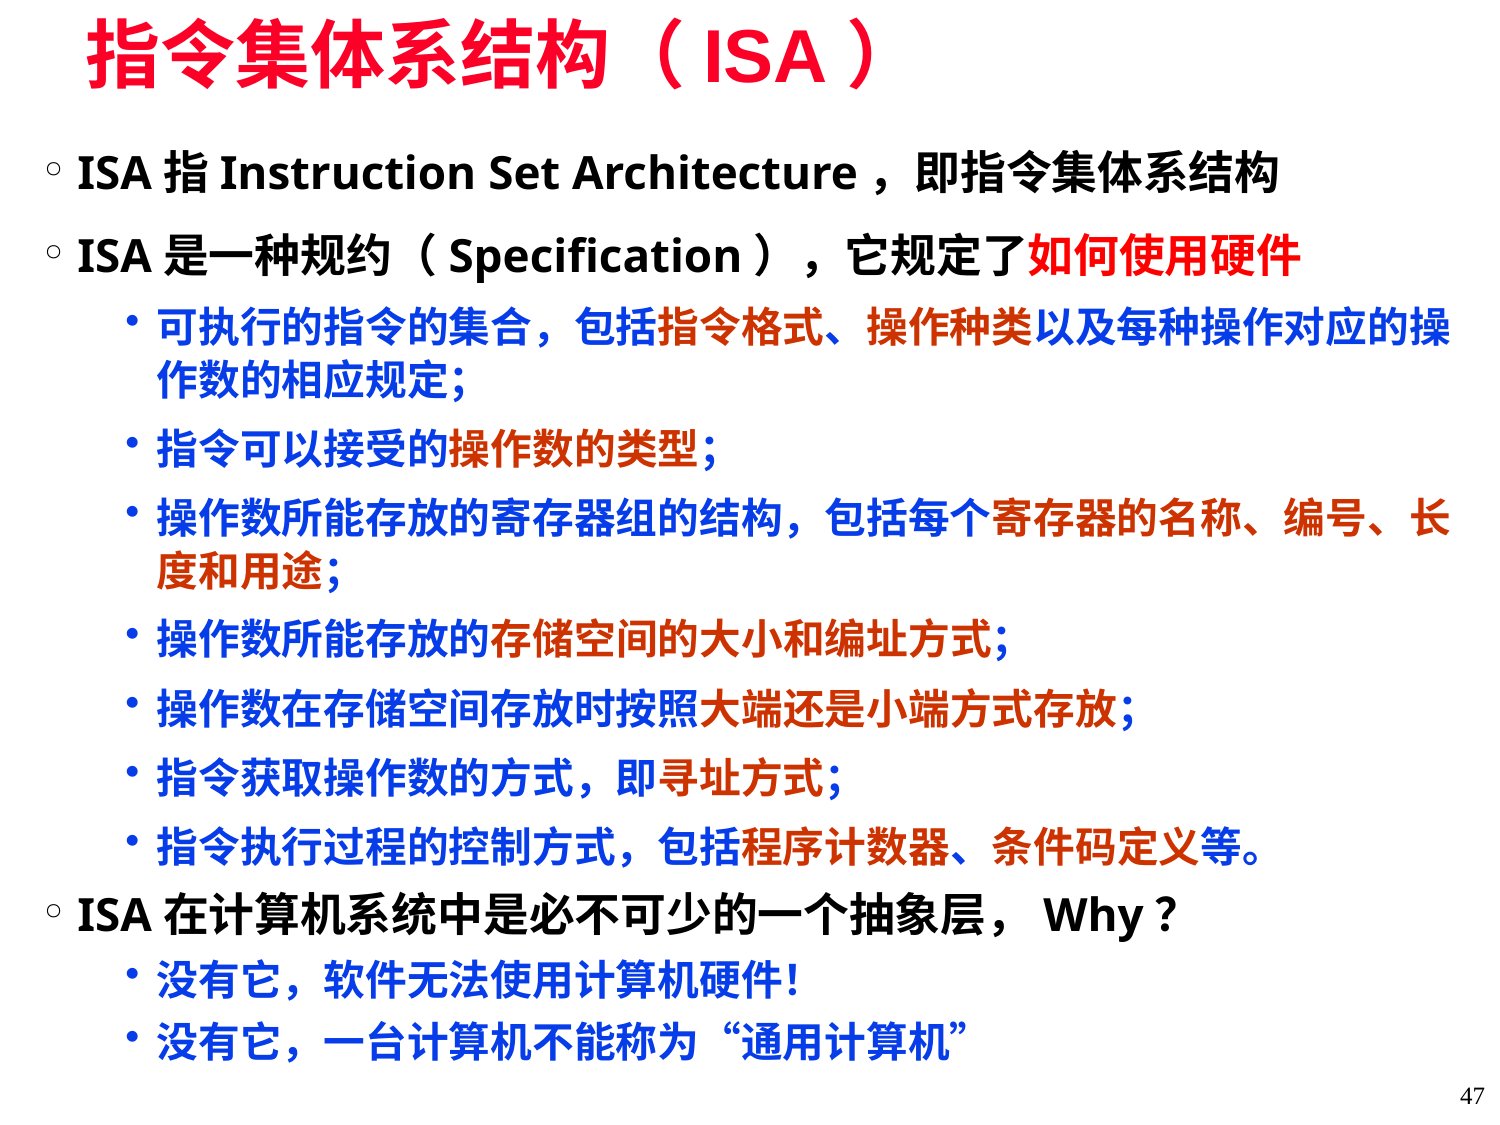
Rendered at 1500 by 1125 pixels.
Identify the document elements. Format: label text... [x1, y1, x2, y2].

list ISA指Instruction Set Architecture，即指令集体系结构 ISA是一种规约（Specification），它规定了如何使用硬件 可执行的指令的集合，包括指令格式、操作种类以及每种操作对应的操作数的相应规定； 指令可以接受的操作数的类型； 操作数所能存放的寄存器组的结构，包括每个寄存器的名称、编号、长度和用途； 操作数所能存放的存储空间的大小和编址方式； 操作数在存储空间存放时按照大端还是小端方式存放； 指令获取操作数的方式，即寻址方式； 指令执行过程的控制方式，包括程序计数器、条件码定义等。 ISA在计算机系统中是必不可少的一个抽象层，Why？ 没有它，软件无法使用计算机硬件！ 没有它，一台计算机不能称为“通用计算机” [33, 137, 1467, 1125]
slide_number 47 [1162, 1065, 1500, 1125]
title 指令集体系结构（ISA） [75, 16, 1425, 109]
